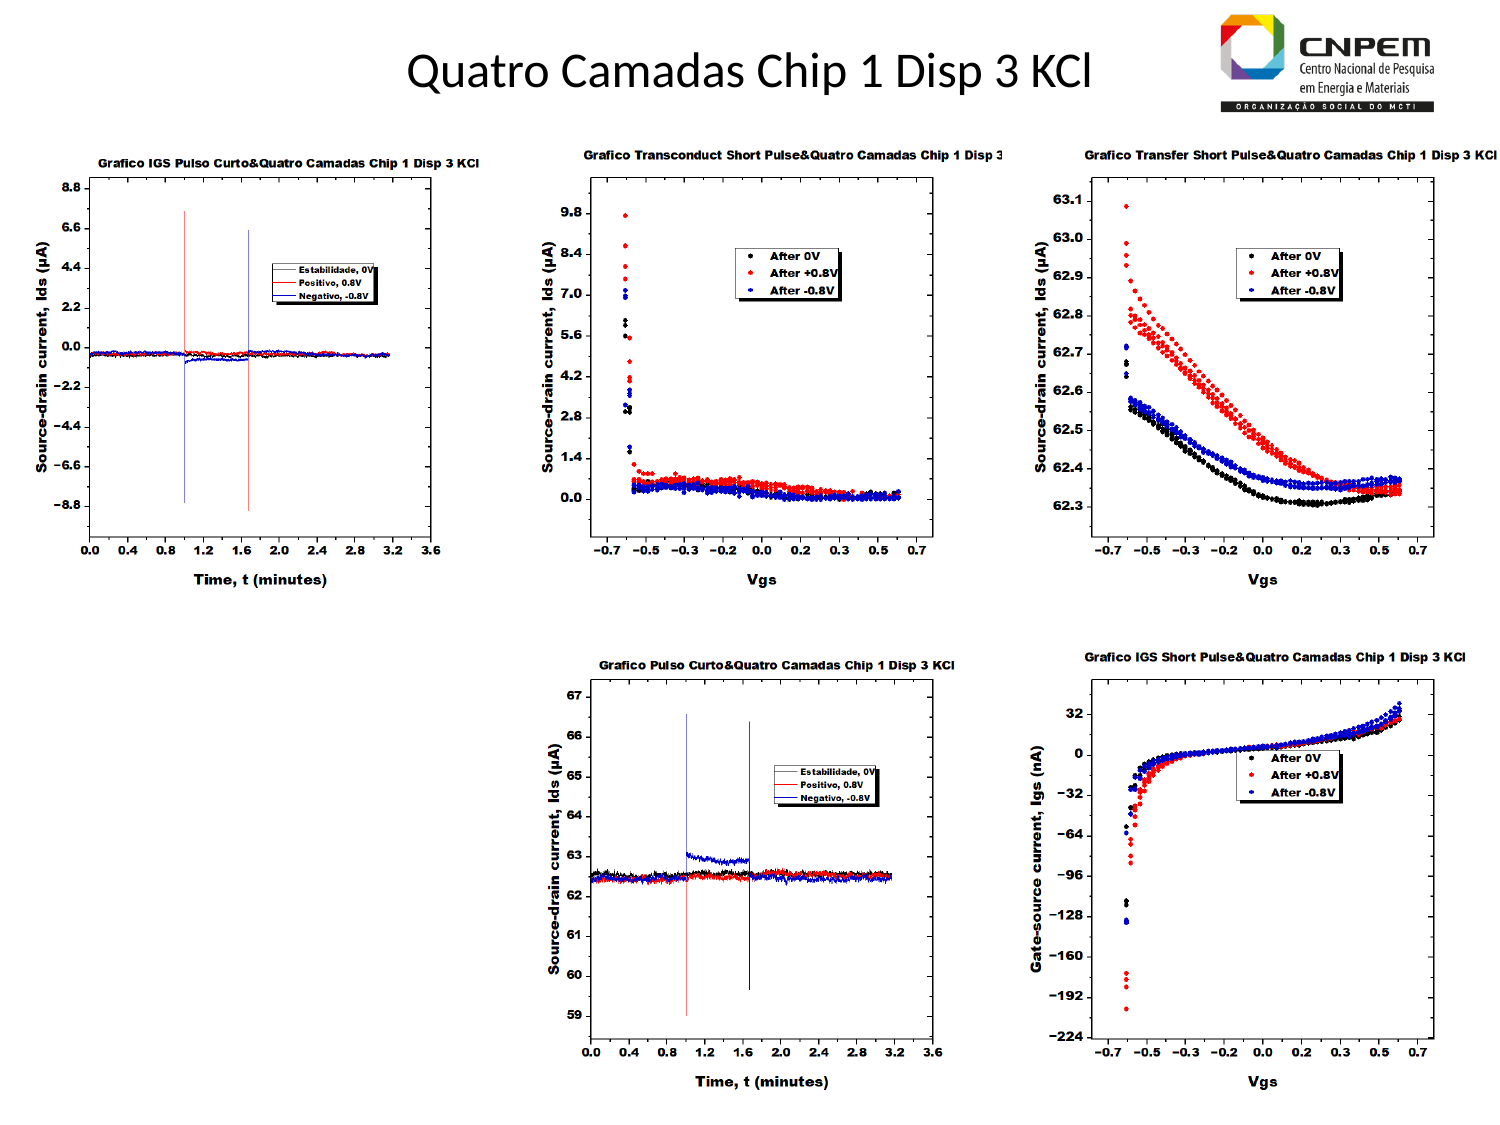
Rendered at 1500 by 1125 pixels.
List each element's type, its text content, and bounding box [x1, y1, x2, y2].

text_box Quatro Camadas Chip 1 Disp 3 KCl [391, 29, 1109, 105]
picture [0, 1, 1500, 1122]
